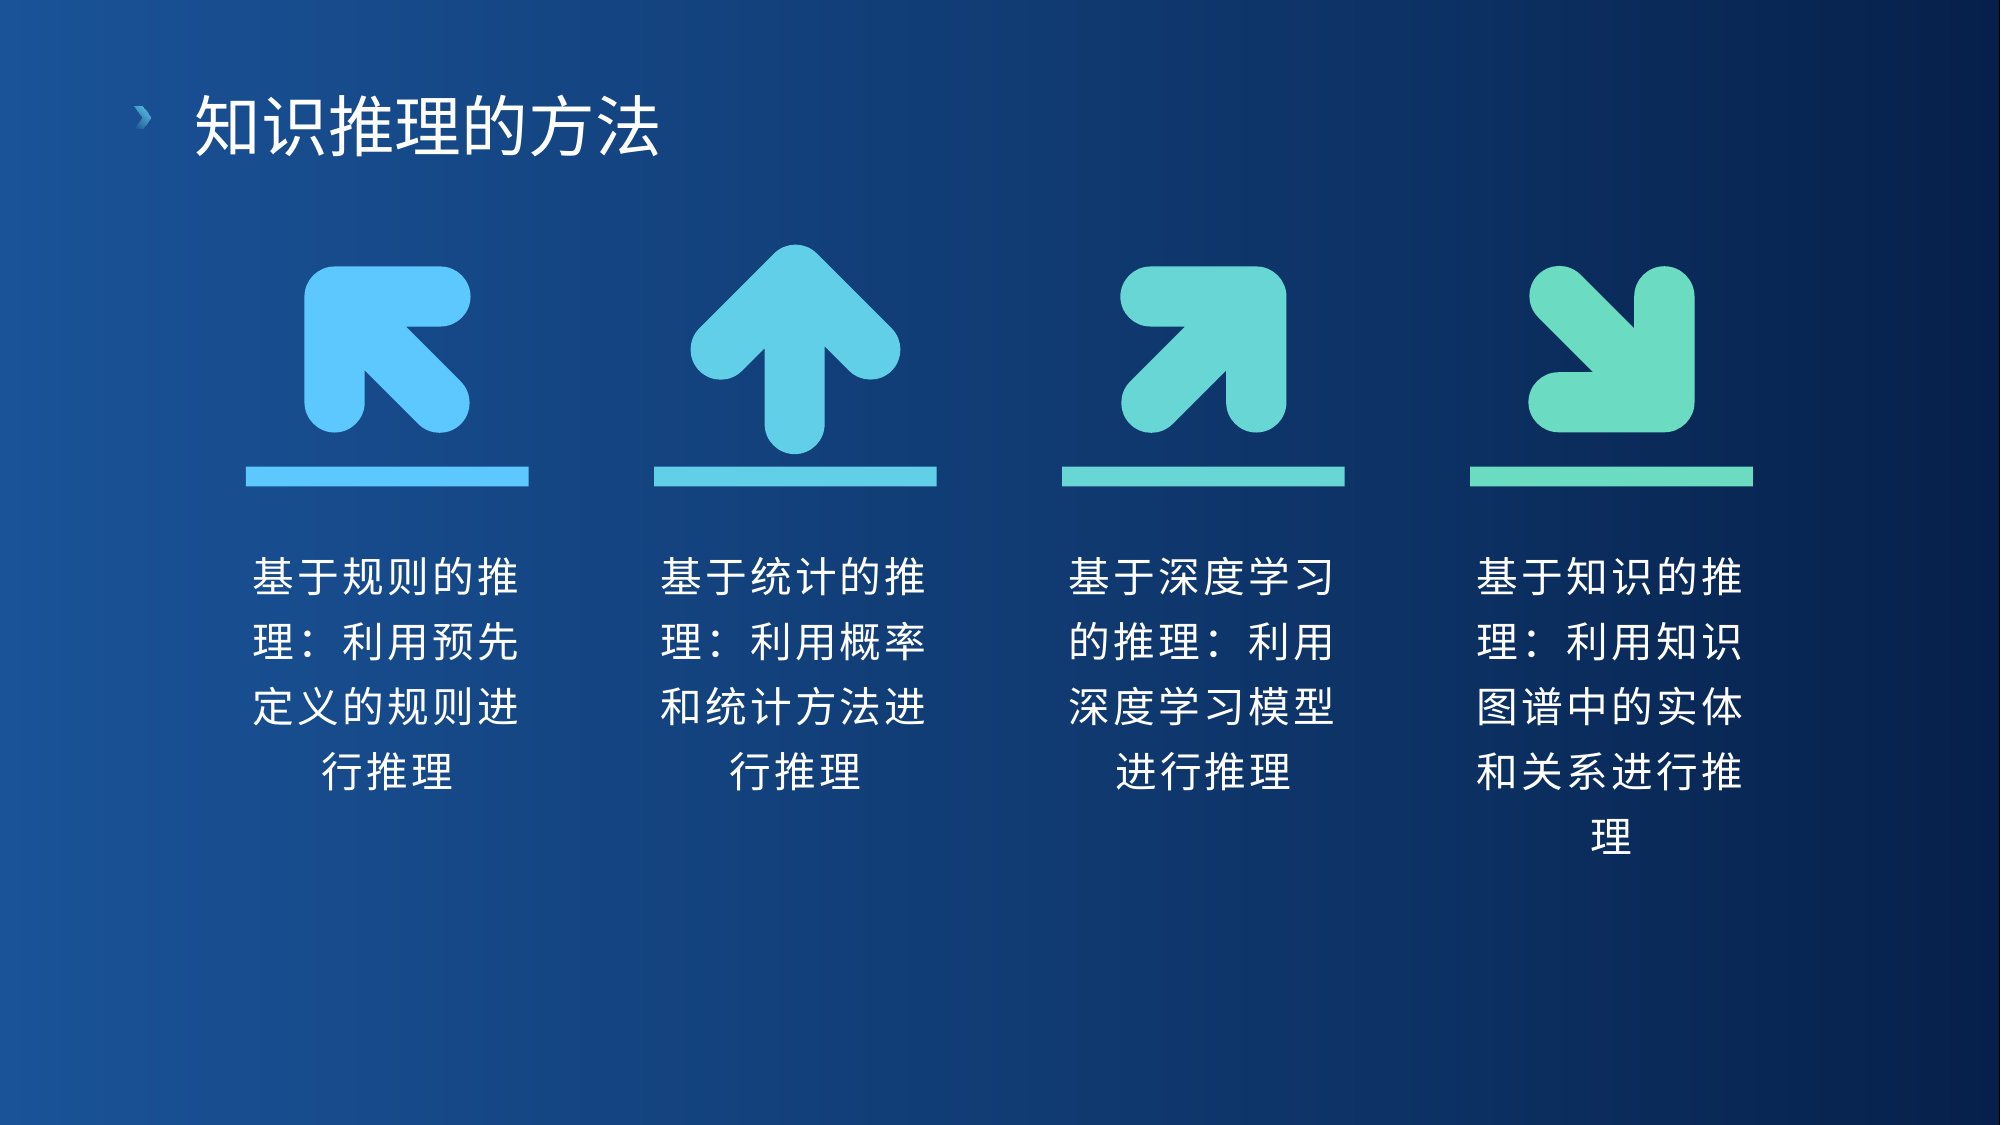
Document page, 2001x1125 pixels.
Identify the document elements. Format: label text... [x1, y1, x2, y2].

text_box [245, 466, 530, 488]
text_box 基于知识的推理：利用知识图谱中的实体和关系进行推理 [1448, 528, 1775, 1026]
text_box [303, 265, 472, 434]
text_box [1469, 466, 1754, 488]
picture [0, 0, 2001, 1125]
text_box 基于深度学习的推理：利用深度学习模型进行推理 [1040, 528, 1367, 1026]
text_box [653, 466, 938, 488]
text_box 基于规则的推理：利用预先定义的规则进行推理 [224, 528, 551, 1026]
text_box [1061, 466, 1346, 488]
text_box [1527, 264, 1696, 434]
text_box [1119, 265, 1288, 434]
text_box 基于统计的推理：利用概率和统计方法进行推理 [632, 528, 959, 1026]
title 知识推理的方法 [179, 67, 1900, 168]
text_box [689, 243, 902, 456]
